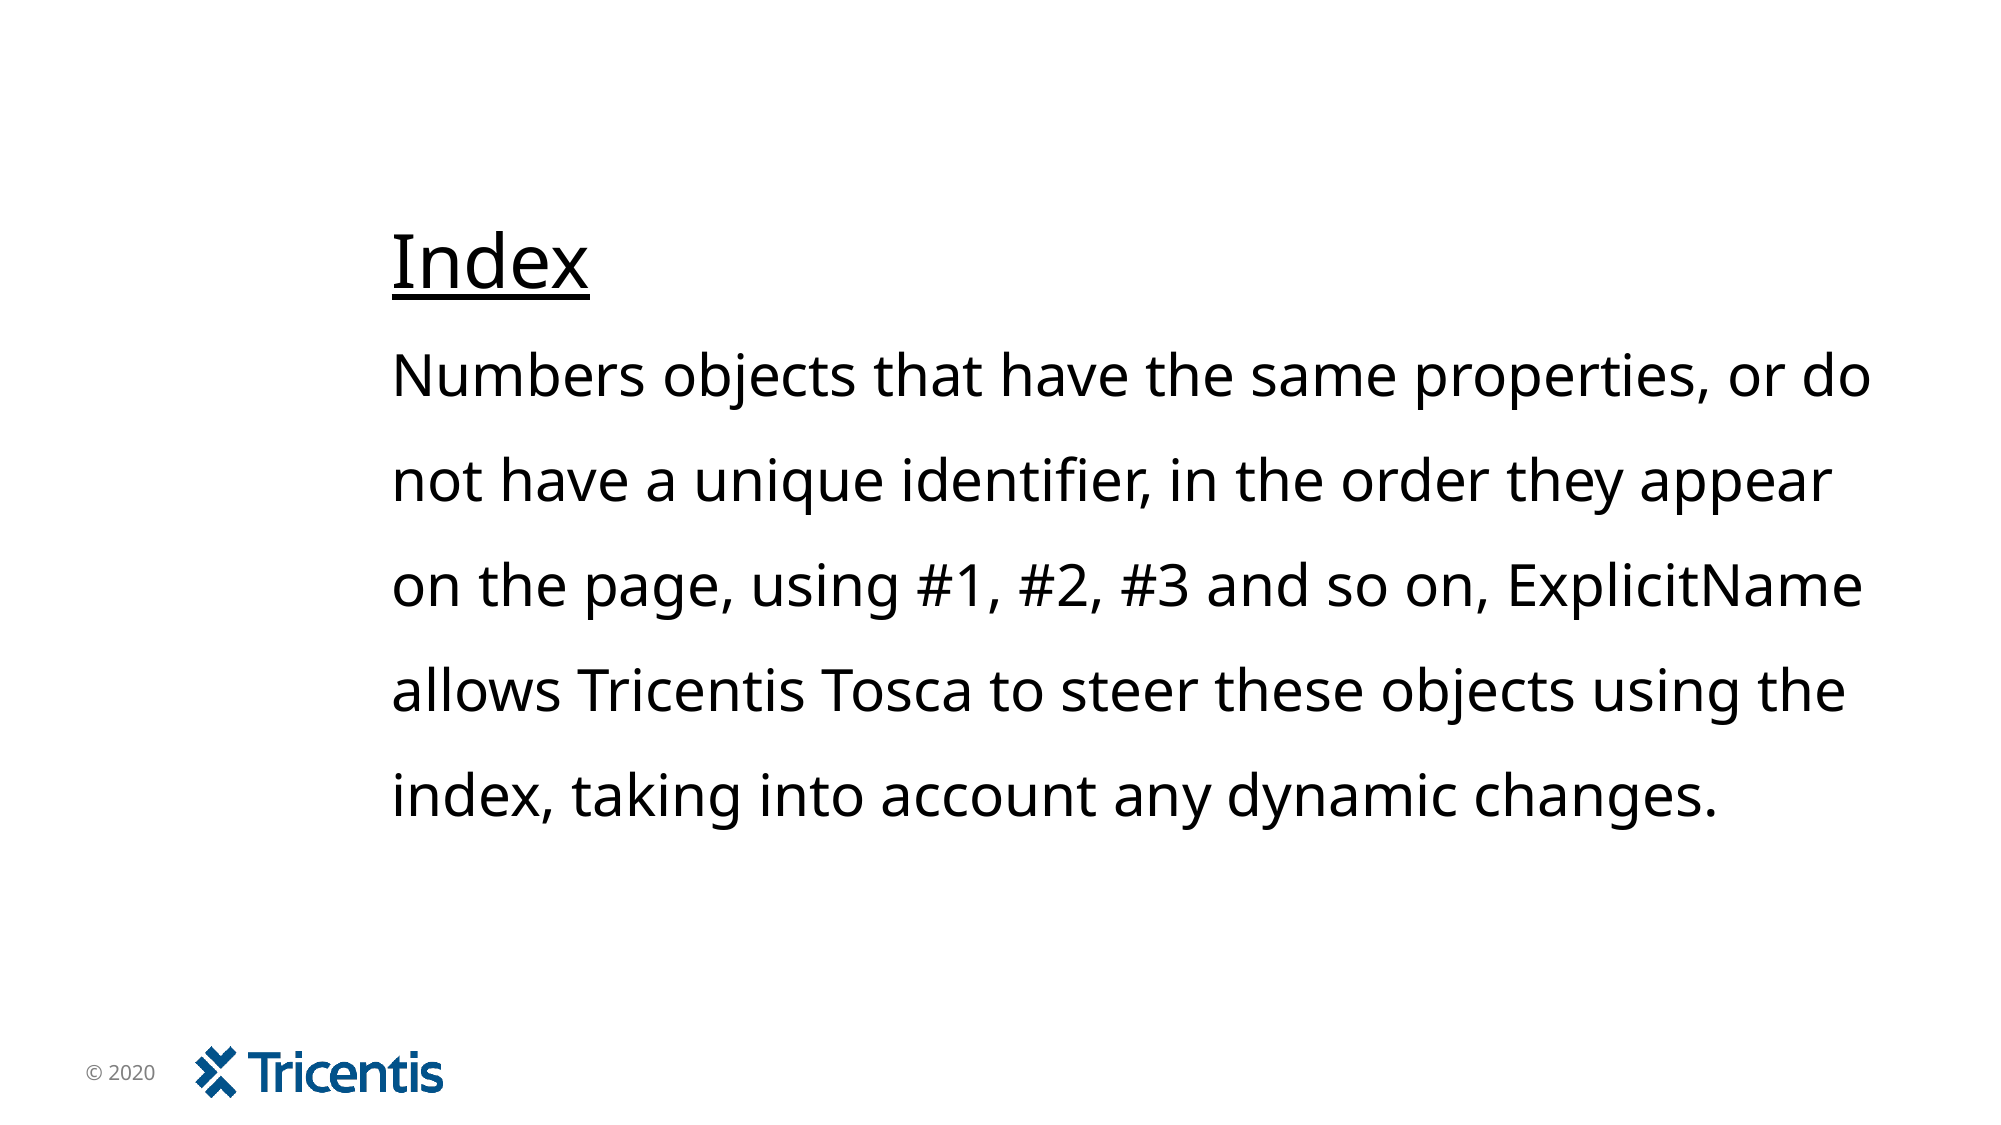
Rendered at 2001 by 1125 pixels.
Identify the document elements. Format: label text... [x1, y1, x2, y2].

picture [195, 1046, 443, 1098]
text_box Index Numbers objects that have the same properties, or do not have a unique identifier, in the order they appear on the page, using #1, #2, #3 and so on, ExplicitName allows Tricentis Tosca to steer these objects using the index, taking into account any dynamic changes. [376, 206, 1932, 836]
